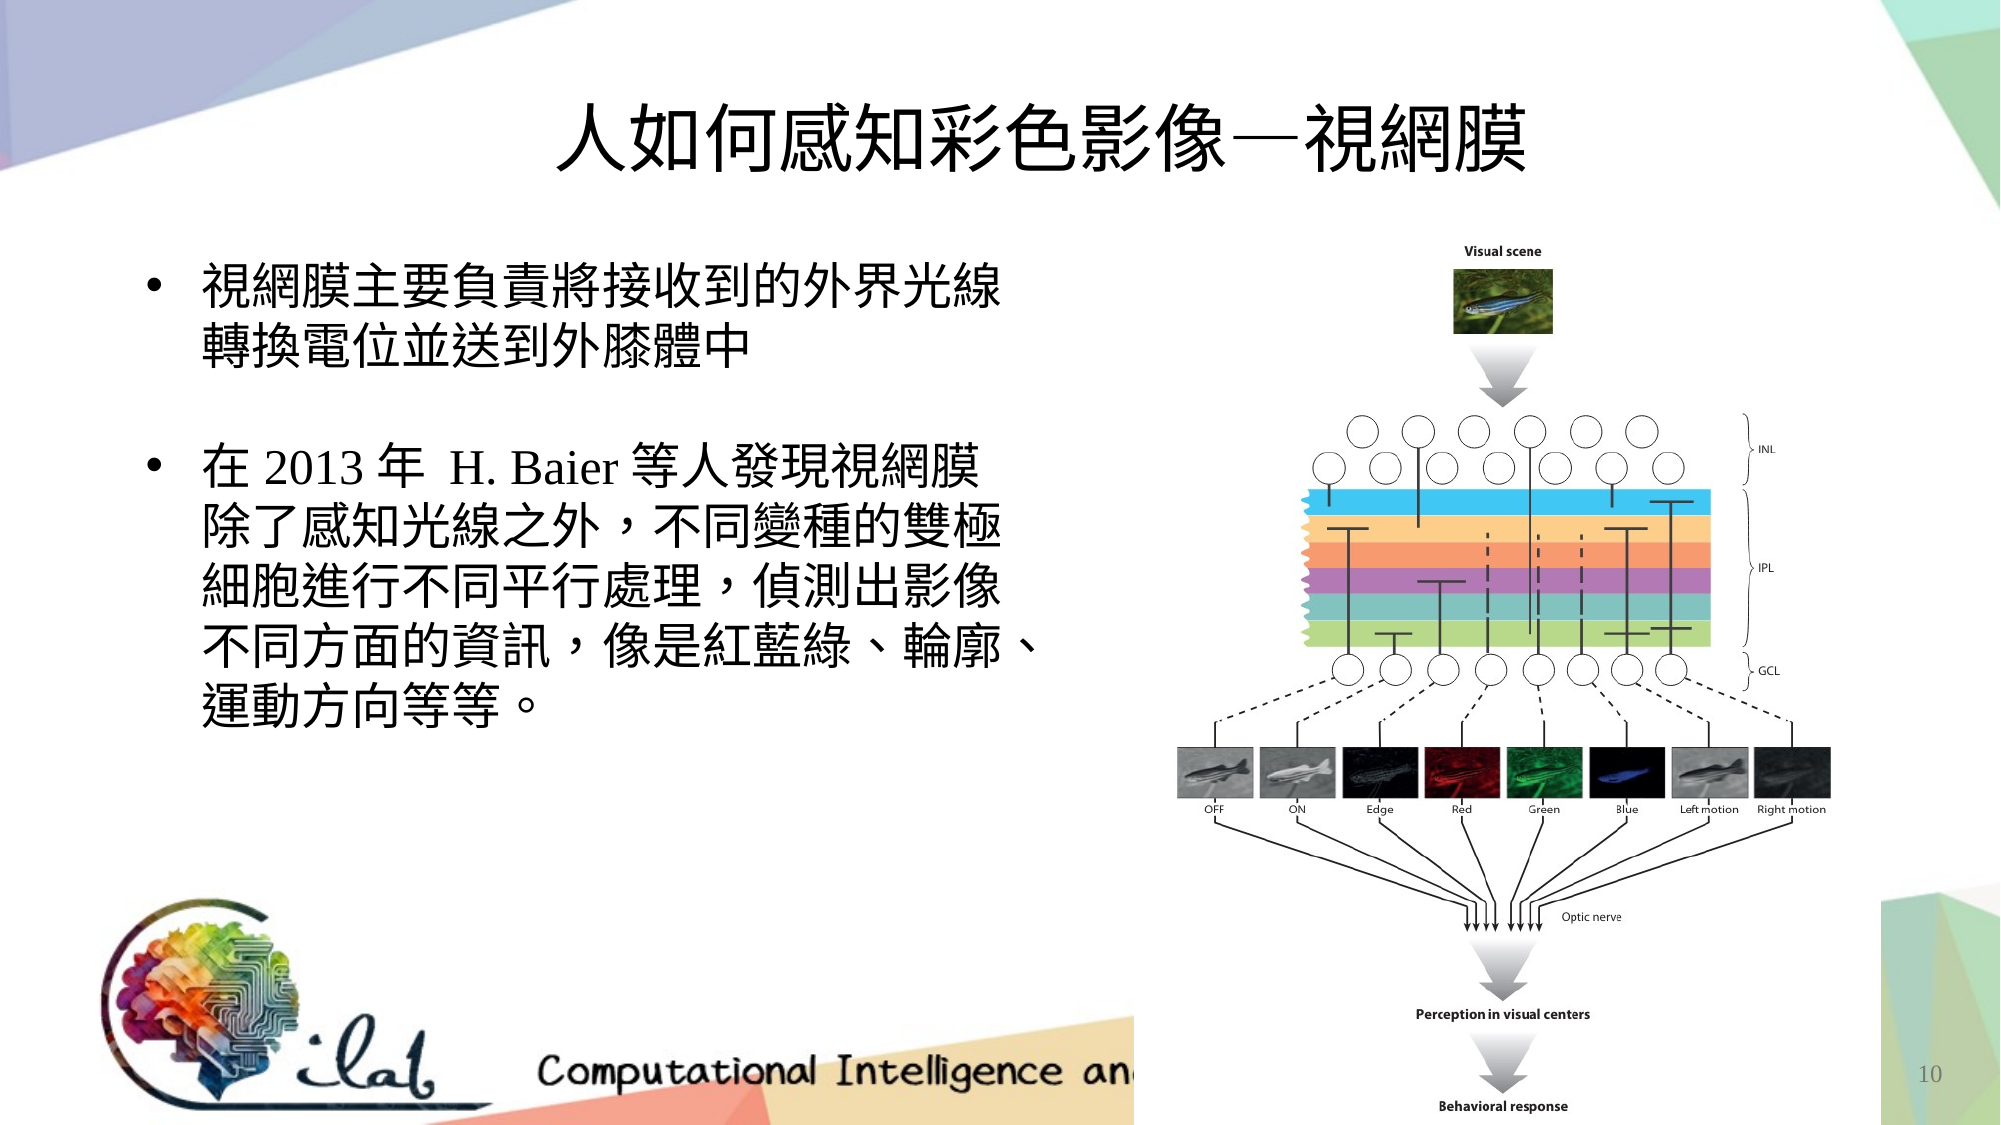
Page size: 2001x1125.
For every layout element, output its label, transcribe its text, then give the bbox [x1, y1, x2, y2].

slide_number 10 [1882, 1042, 1958, 1103]
text_box 視網膜主要負責將接收到的外界光線轉換電位並送到外膝體中 在2013年 H. Baier等人發現視網膜除了感知光線之外，不同變種的雙極細胞進行不同平行處理，偵測出影像不同方面的資訊，像是紅藍綠、輪廓、運動方向等等。 [130, 246, 1042, 742]
picture [0, 0, 2001, 1125]
text_box 人如何感知彩色影像—視網膜 [539, 84, 1544, 189]
